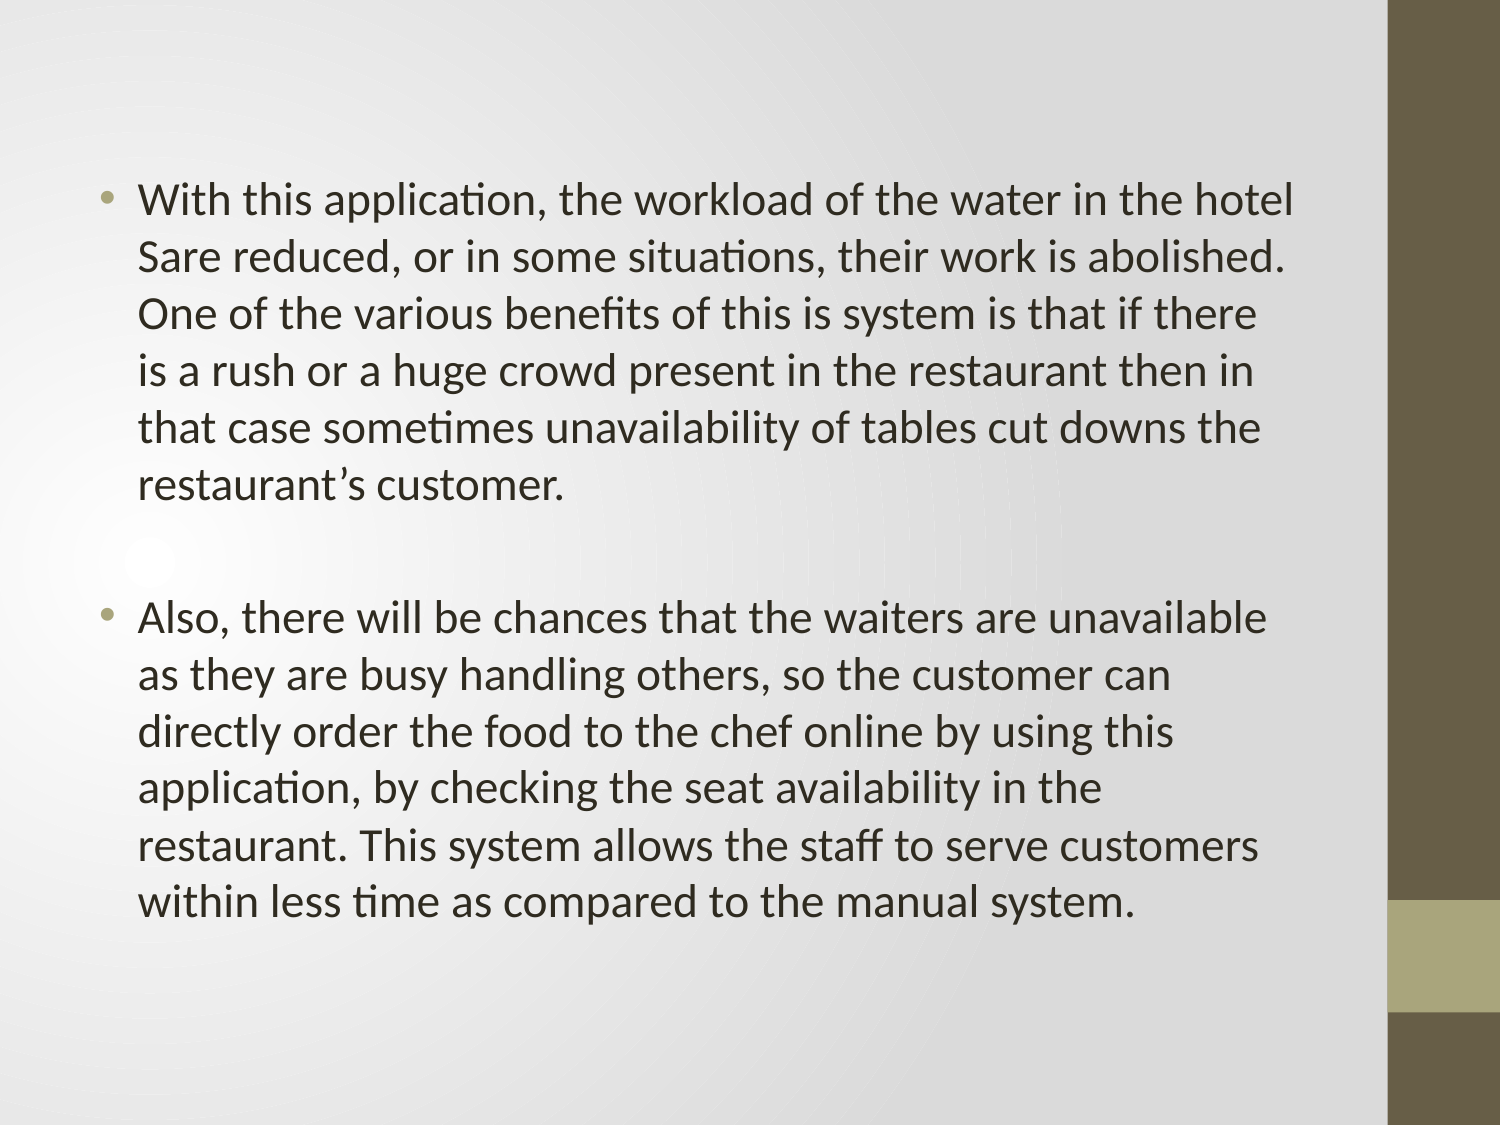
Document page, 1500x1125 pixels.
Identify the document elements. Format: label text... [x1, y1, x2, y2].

list With this application, the workload of the water in the hotel Sare reduced, or in some situations, their work is abolished. One of the various benefits of this is system is that if there is a rush or a huge crowd present in the restaurant then in that case sometimes unavailability of tables cut downs the restaurant’s customer. Also, there will be chances that the waiters are unavailable as they are busy handling others, so the customer can directly order the food to the chef online by using this application, by checking the seat availability in the restaurant. This system allows the staff to serve customers within less time as compared to the manual system. [64, 160, 1315, 949]
